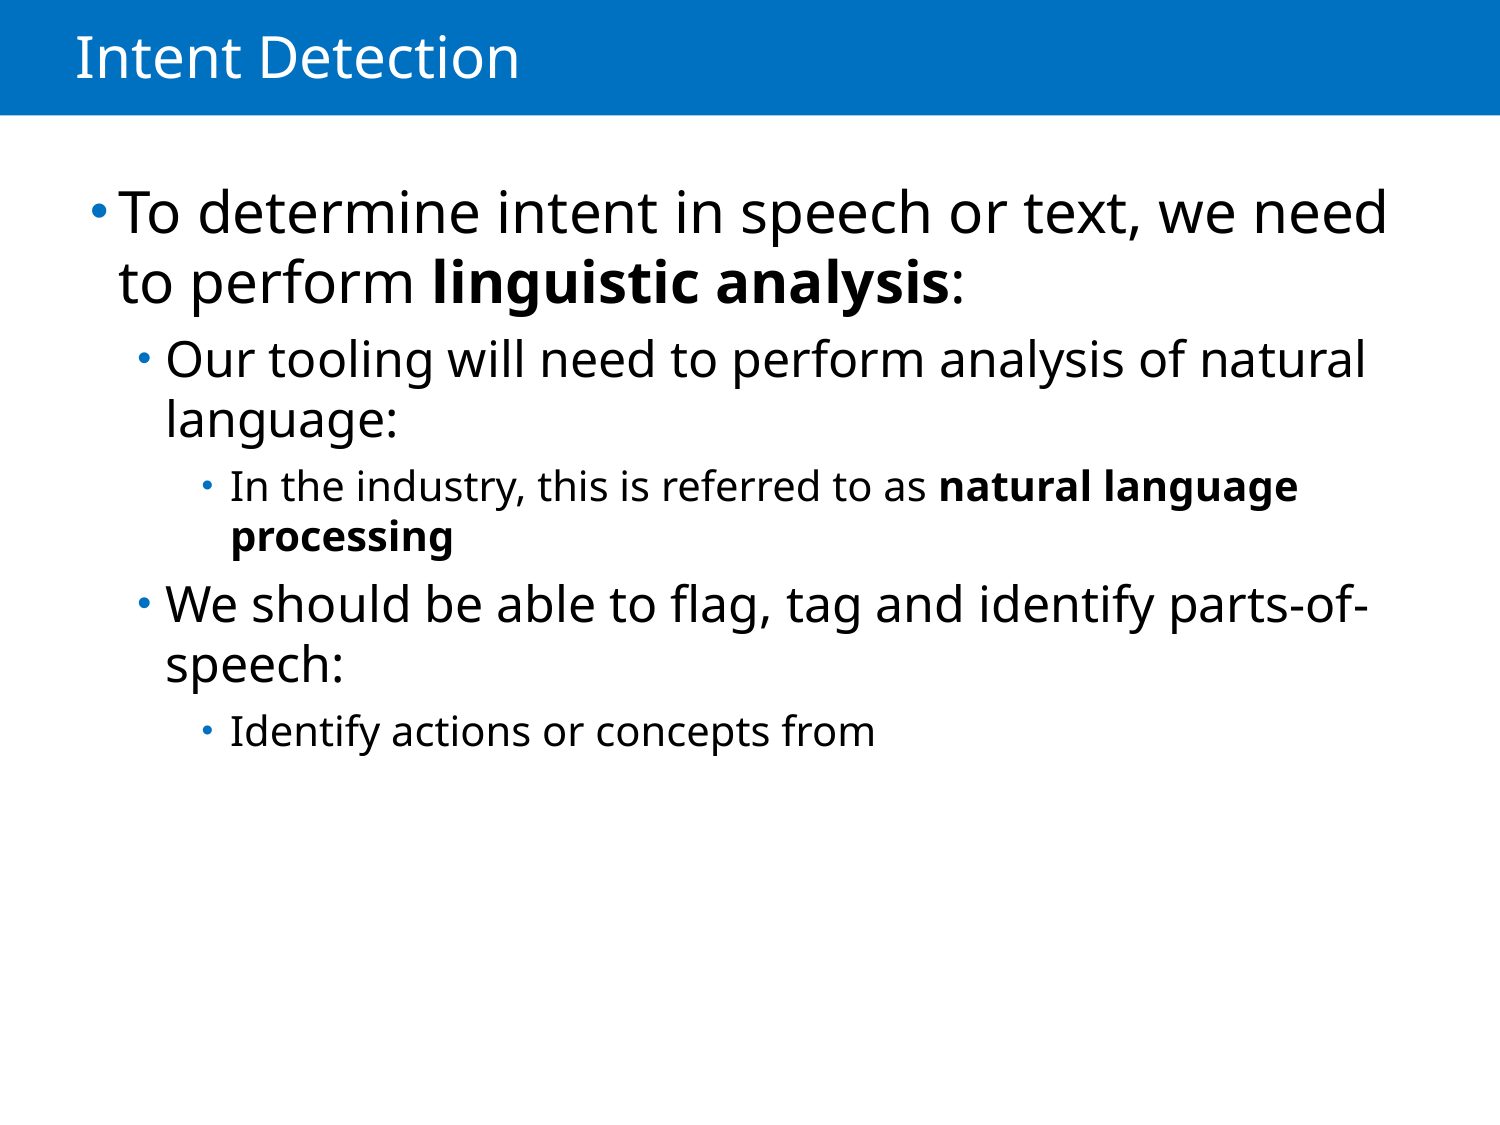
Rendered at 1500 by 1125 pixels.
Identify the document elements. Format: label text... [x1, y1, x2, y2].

text_box To determine intent in speech or text, we need to perform linguistic analysis: Our tooling will need to perform analysis of natural language: In the industry, this is referred to as natural language processing We should be able to flag, tag and identify parts-of-speech: Identify actions or concepts from [75, 167, 1408, 1012]
title Intent Detection [75, 0, 1351, 122]
